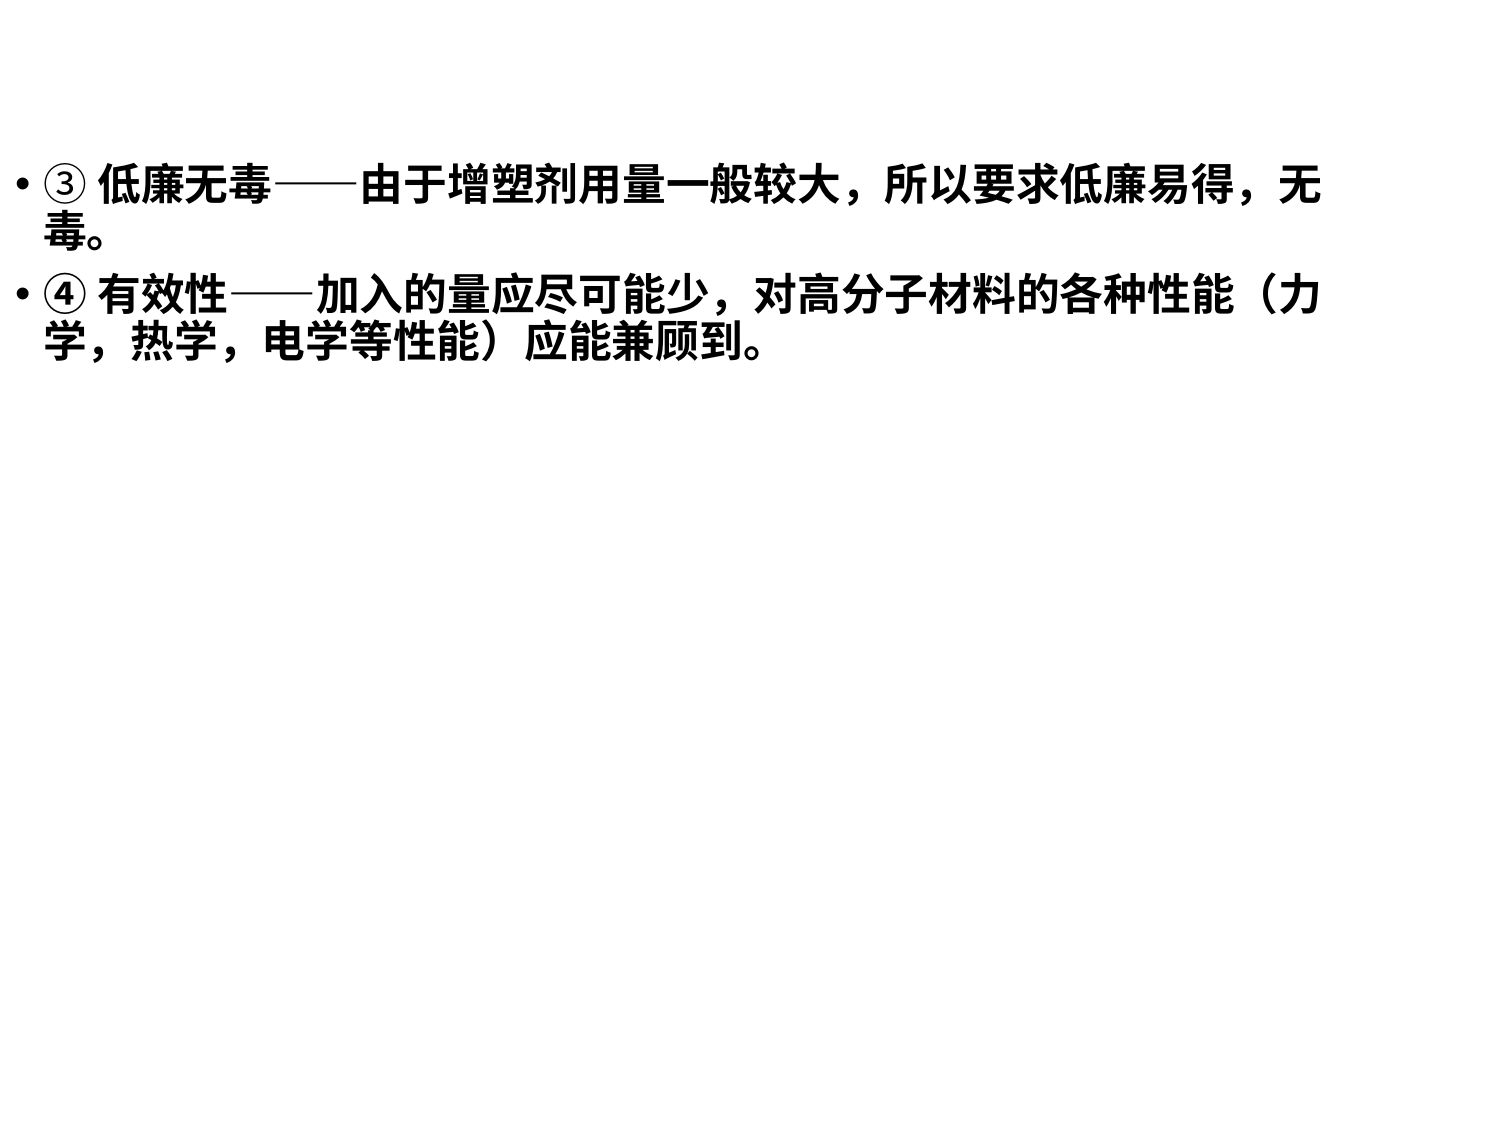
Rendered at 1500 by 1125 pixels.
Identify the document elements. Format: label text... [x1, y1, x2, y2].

list ③低廉无毒——由于增塑剂用量一般较大，所以要求低廉易得，无毒。 ④有效性——加入的量应尽可能少，对高分子材料的各种性能（力学，热学，电学等性能）应能兼顾到。 [0, 155, 1350, 1100]
